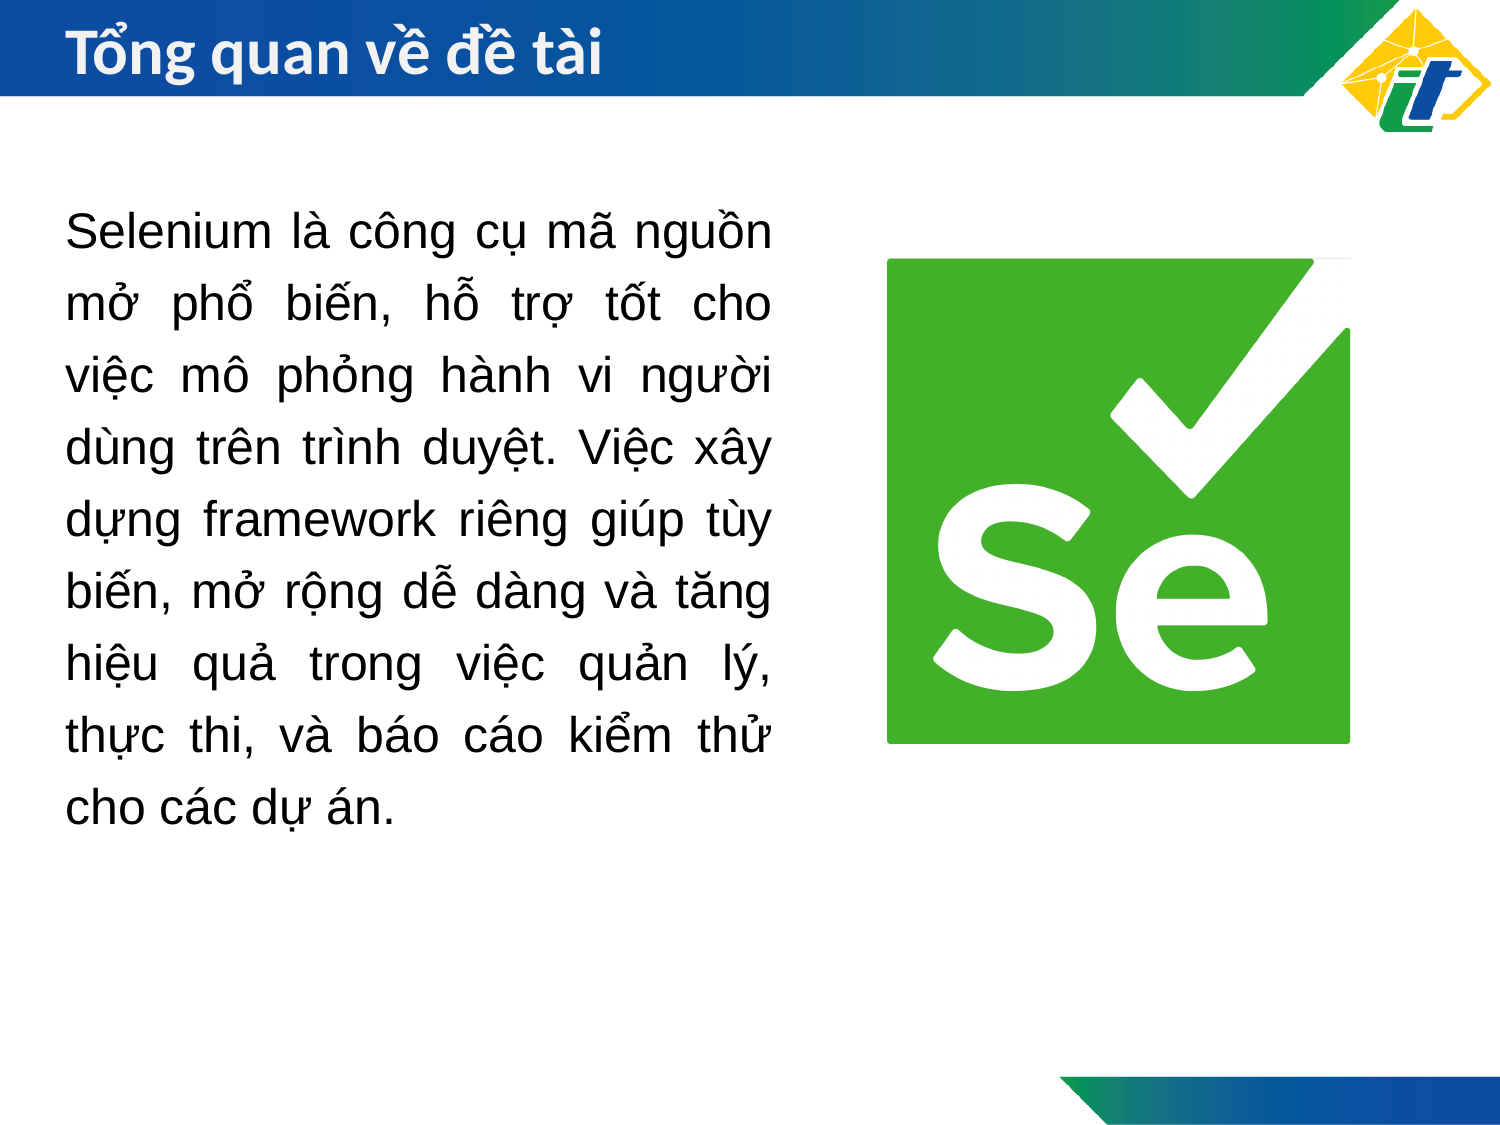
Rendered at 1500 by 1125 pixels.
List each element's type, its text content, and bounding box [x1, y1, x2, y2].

title Tổng quan về đề tài [50, 2, 1286, 97]
picture [0, 0, 1500, 1125]
list Selenium là công cụ mã nguồn mở phổ biến, hỗ trợ tốt cho việc mô phỏng hành vi người dùng trên trình duyệt. Việc xây dựng framework riêng giúp tùy biến, mở rộng dễ dàng và tăng hiệu quả trong việc quản lý, thực thi, và báo cáo kiểm thử cho các dự án. [50, 178, 789, 924]
